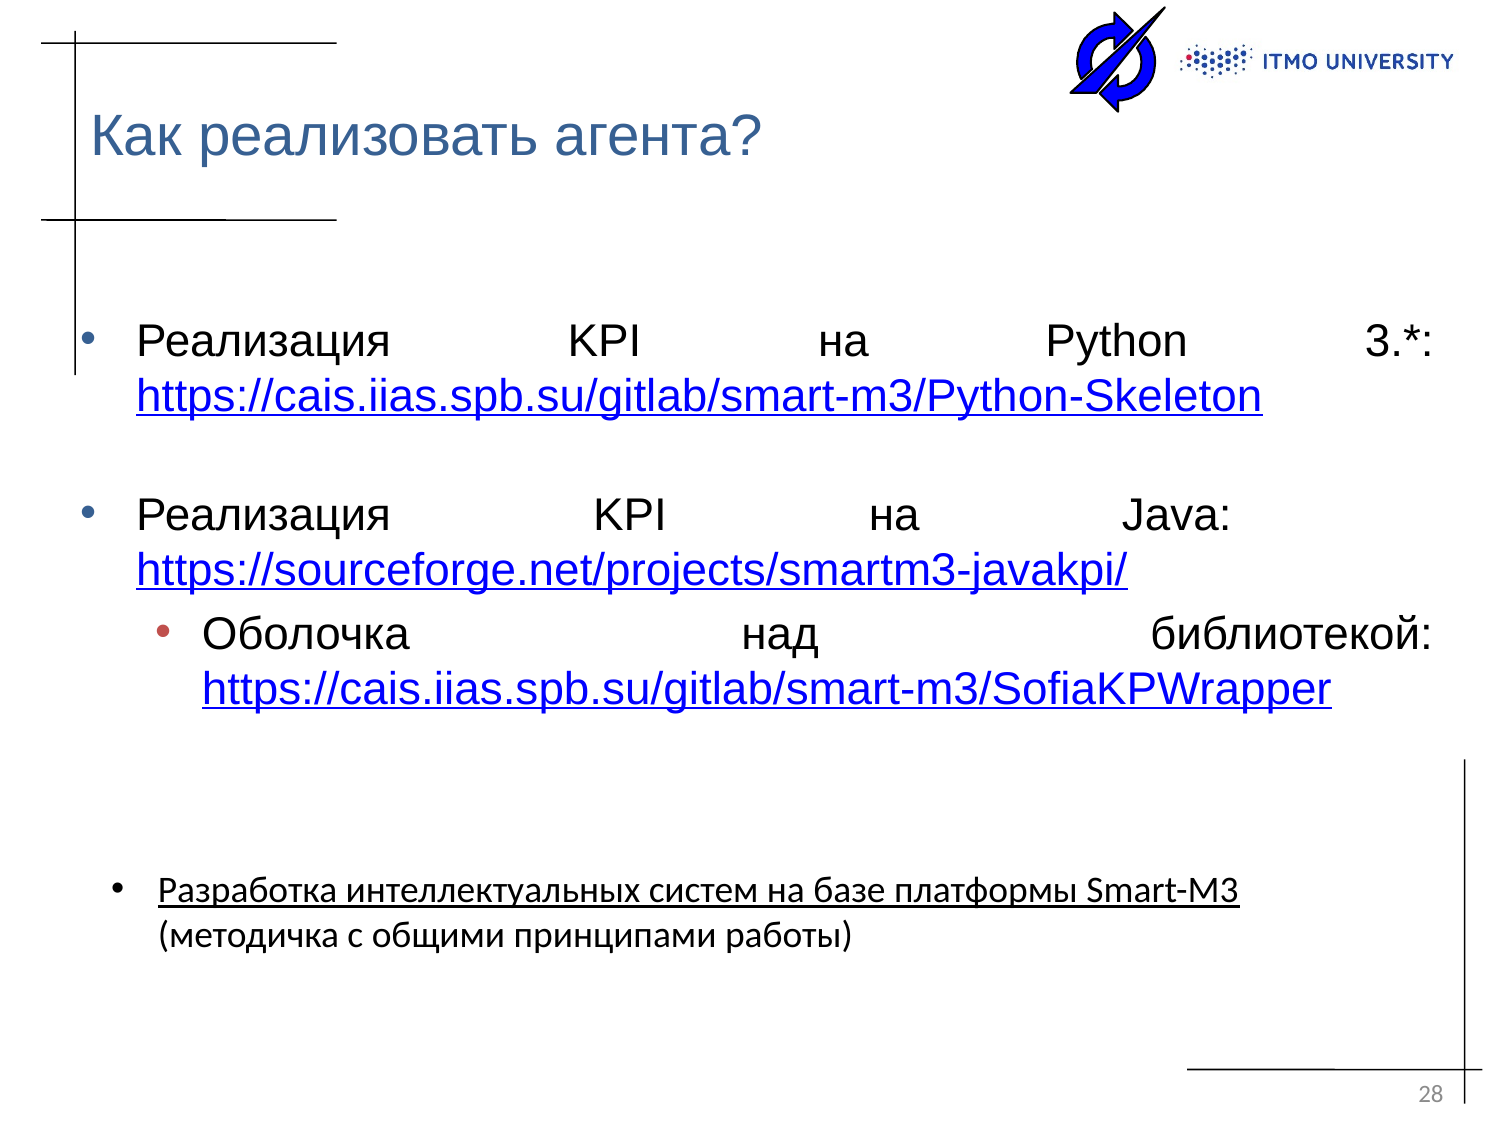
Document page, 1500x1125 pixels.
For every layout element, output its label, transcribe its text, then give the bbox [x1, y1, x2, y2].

title Как реализовать агента? [75, 45, 1081, 220]
slide_number 28 [1108, 1082, 1459, 1103]
text_box Разработка интеллектуальных систем на базе платформы Smart-M3 (методичка с общими принципами работы) [96, 857, 1400, 963]
picture [1163, 27, 1470, 95]
list Реализация KPI на Python 3.*: https://cais.iias.spb.su/gitlab/smart-m3/Python-Skeleton Реализация KPI на Java: https://sourceforge.net/projects/smartm3-javakpi/ Оболочка над библиотекой: https://cais.iias.spb.su/gitlab/smart-m3/SofiaKPWrapper [64, 302, 1449, 1125]
